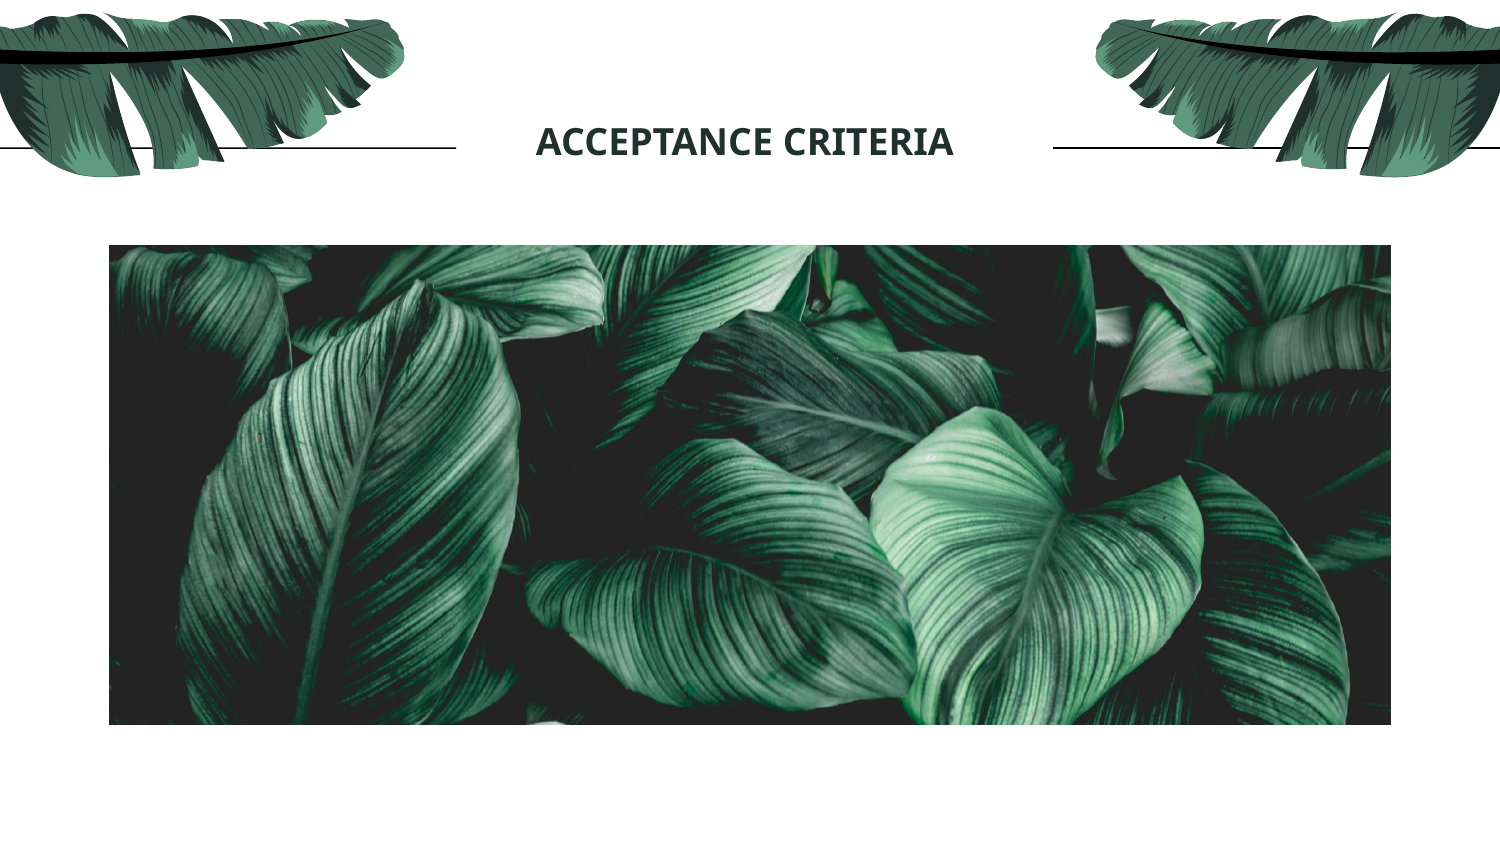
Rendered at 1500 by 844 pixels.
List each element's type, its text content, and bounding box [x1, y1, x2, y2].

title ACCEPTANCE CRITERIA [446, 103, 1054, 193]
picture [108, 245, 1392, 726]
